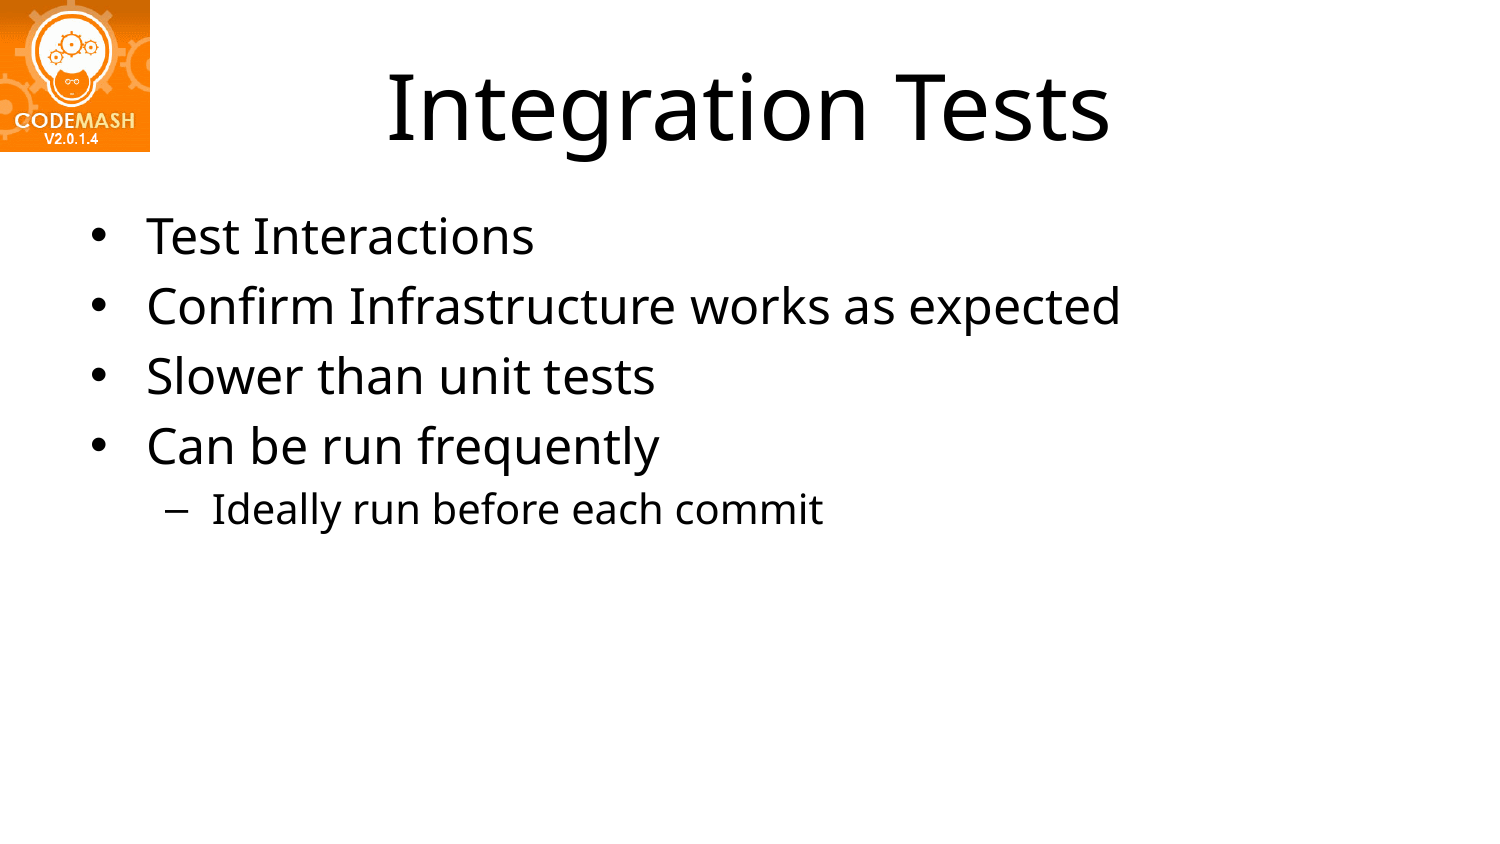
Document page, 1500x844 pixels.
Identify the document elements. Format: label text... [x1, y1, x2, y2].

title Integration Tests [75, 33, 1425, 175]
picture [0, 0, 150, 152]
list Test Interactions Confirm Infrastructure works as expected Slower than unit tests Can be run frequently Ideally run before each commit [75, 196, 1425, 754]
